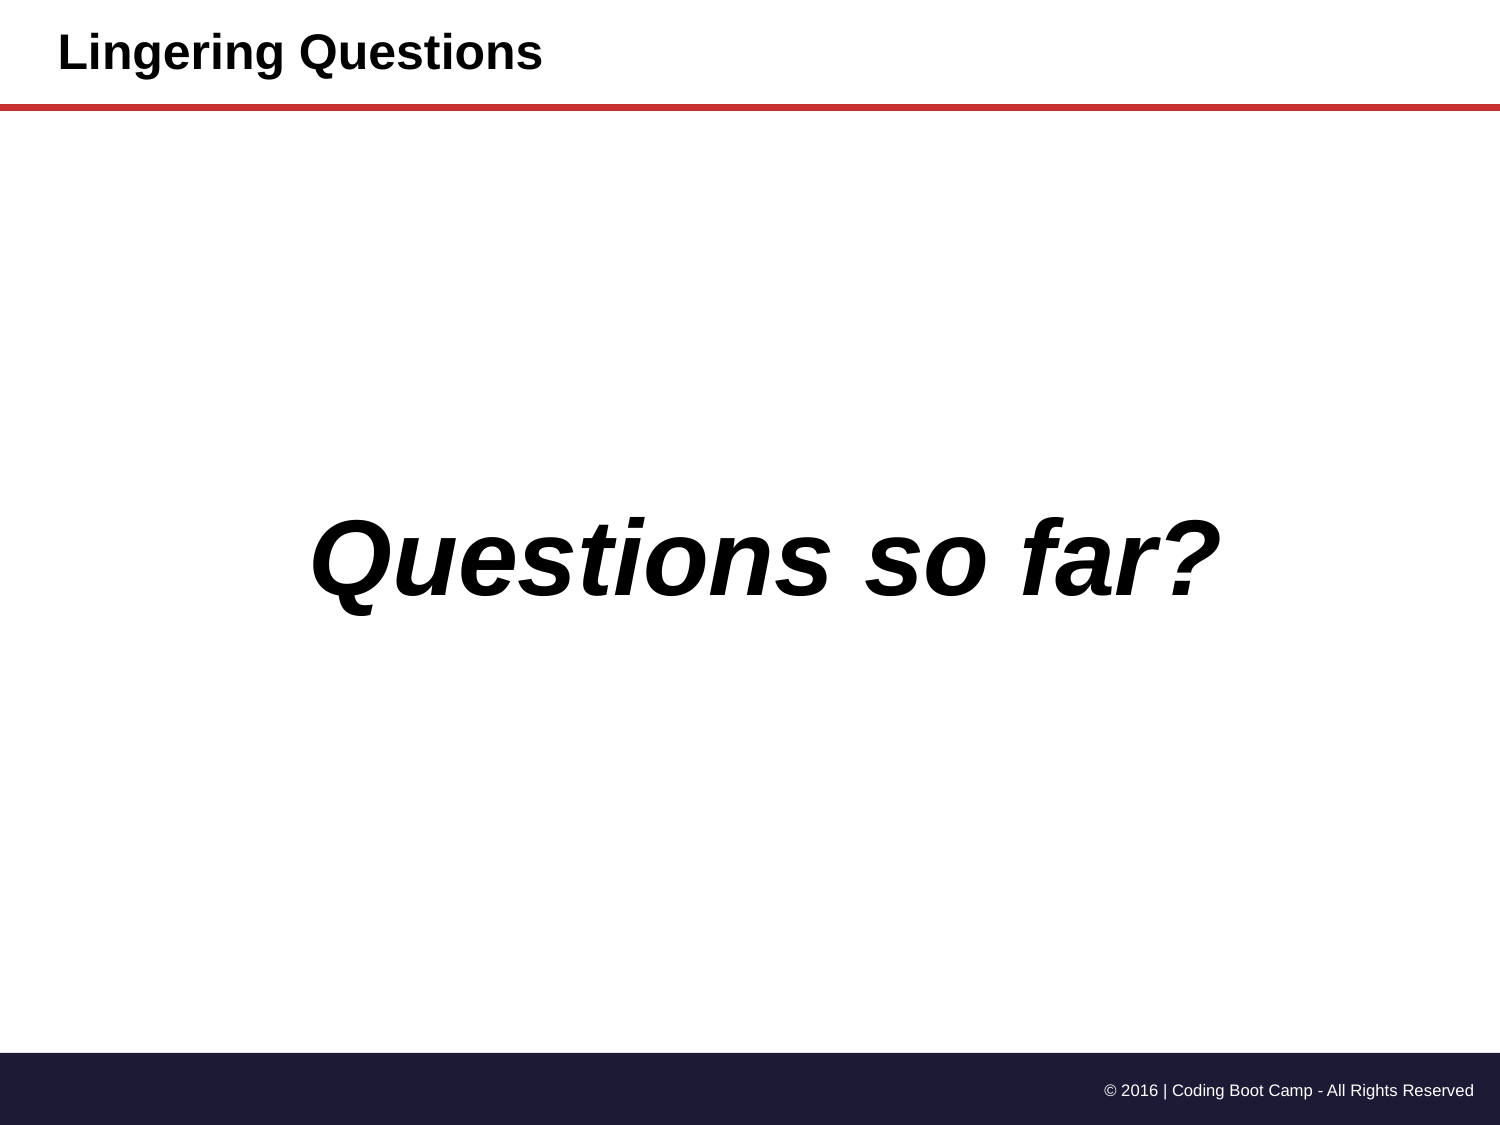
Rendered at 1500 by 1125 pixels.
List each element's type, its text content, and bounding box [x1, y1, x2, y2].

text_box Questions so far? [235, 480, 1296, 625]
title Lingering Questions [49, 0, 948, 108]
